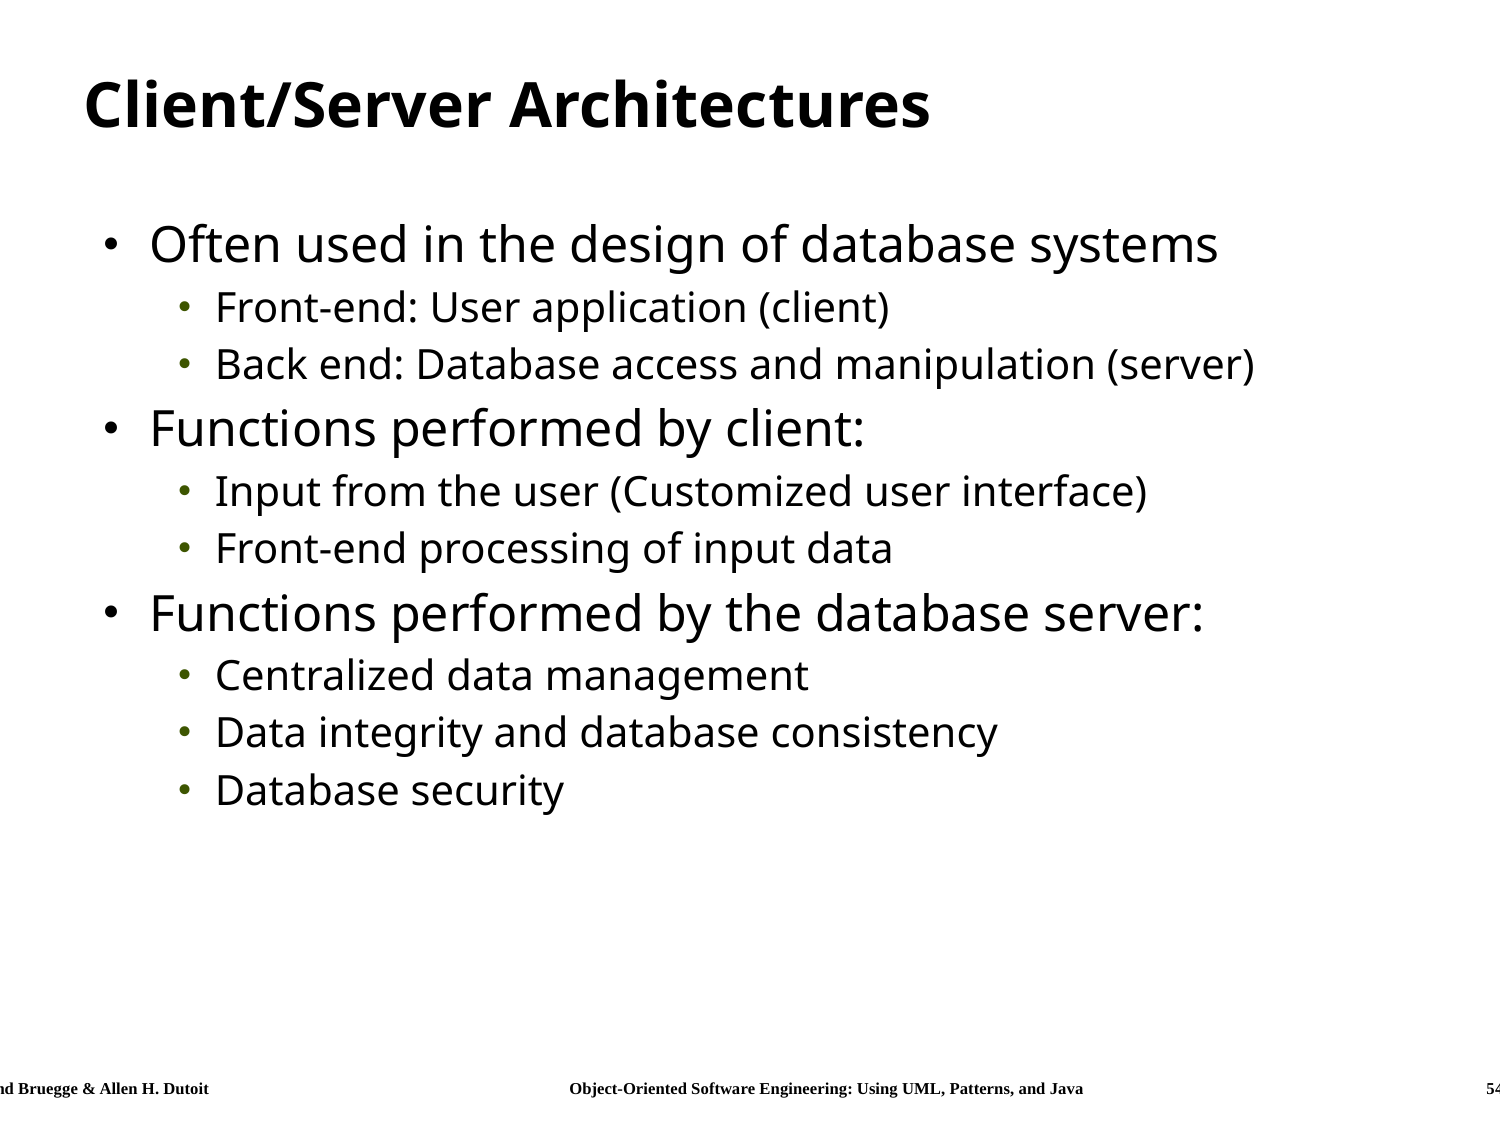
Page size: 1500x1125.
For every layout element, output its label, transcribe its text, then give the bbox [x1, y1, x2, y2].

list Often used in the design of database systems Front-end: User application (client) Back end: Database access and manipulation (server) Functions performed by client: Input from the user (Customized user interface) Front-end processing of input data Functions performed by the database server: Centralized data management Data integrity and database consistency Database security [87, 212, 1400, 1000]
title Client/Server Architectures [68, 36, 1407, 179]
